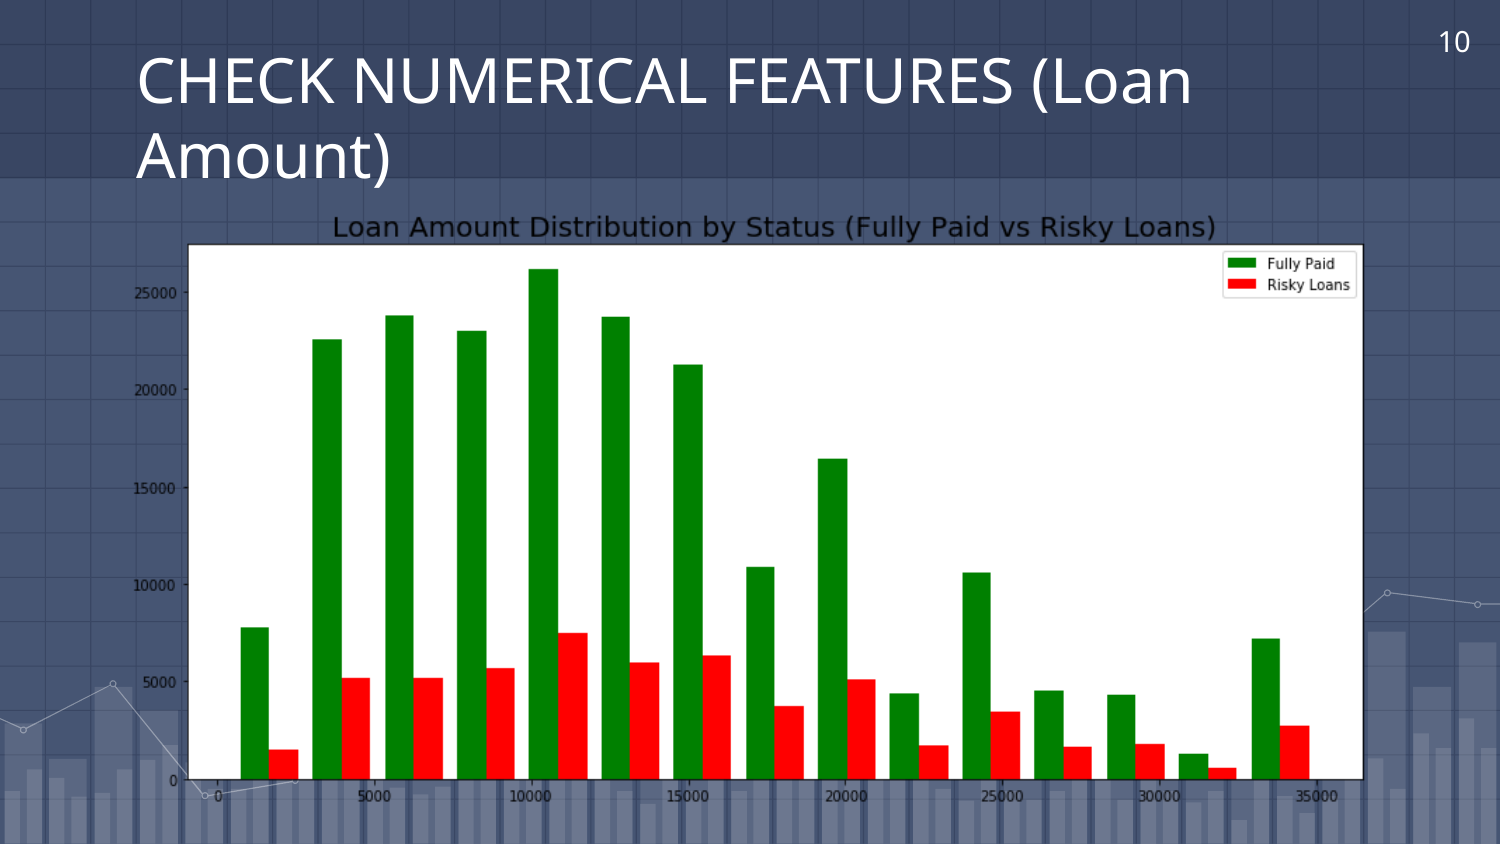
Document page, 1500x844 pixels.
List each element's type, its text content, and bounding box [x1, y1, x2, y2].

title CHECK NUMERICAL FEATURES (Loan Amount) [121, 65, 1383, 207]
slide_number 10 [1408, 0, 1500, 88]
picture [123, 206, 1377, 814]
